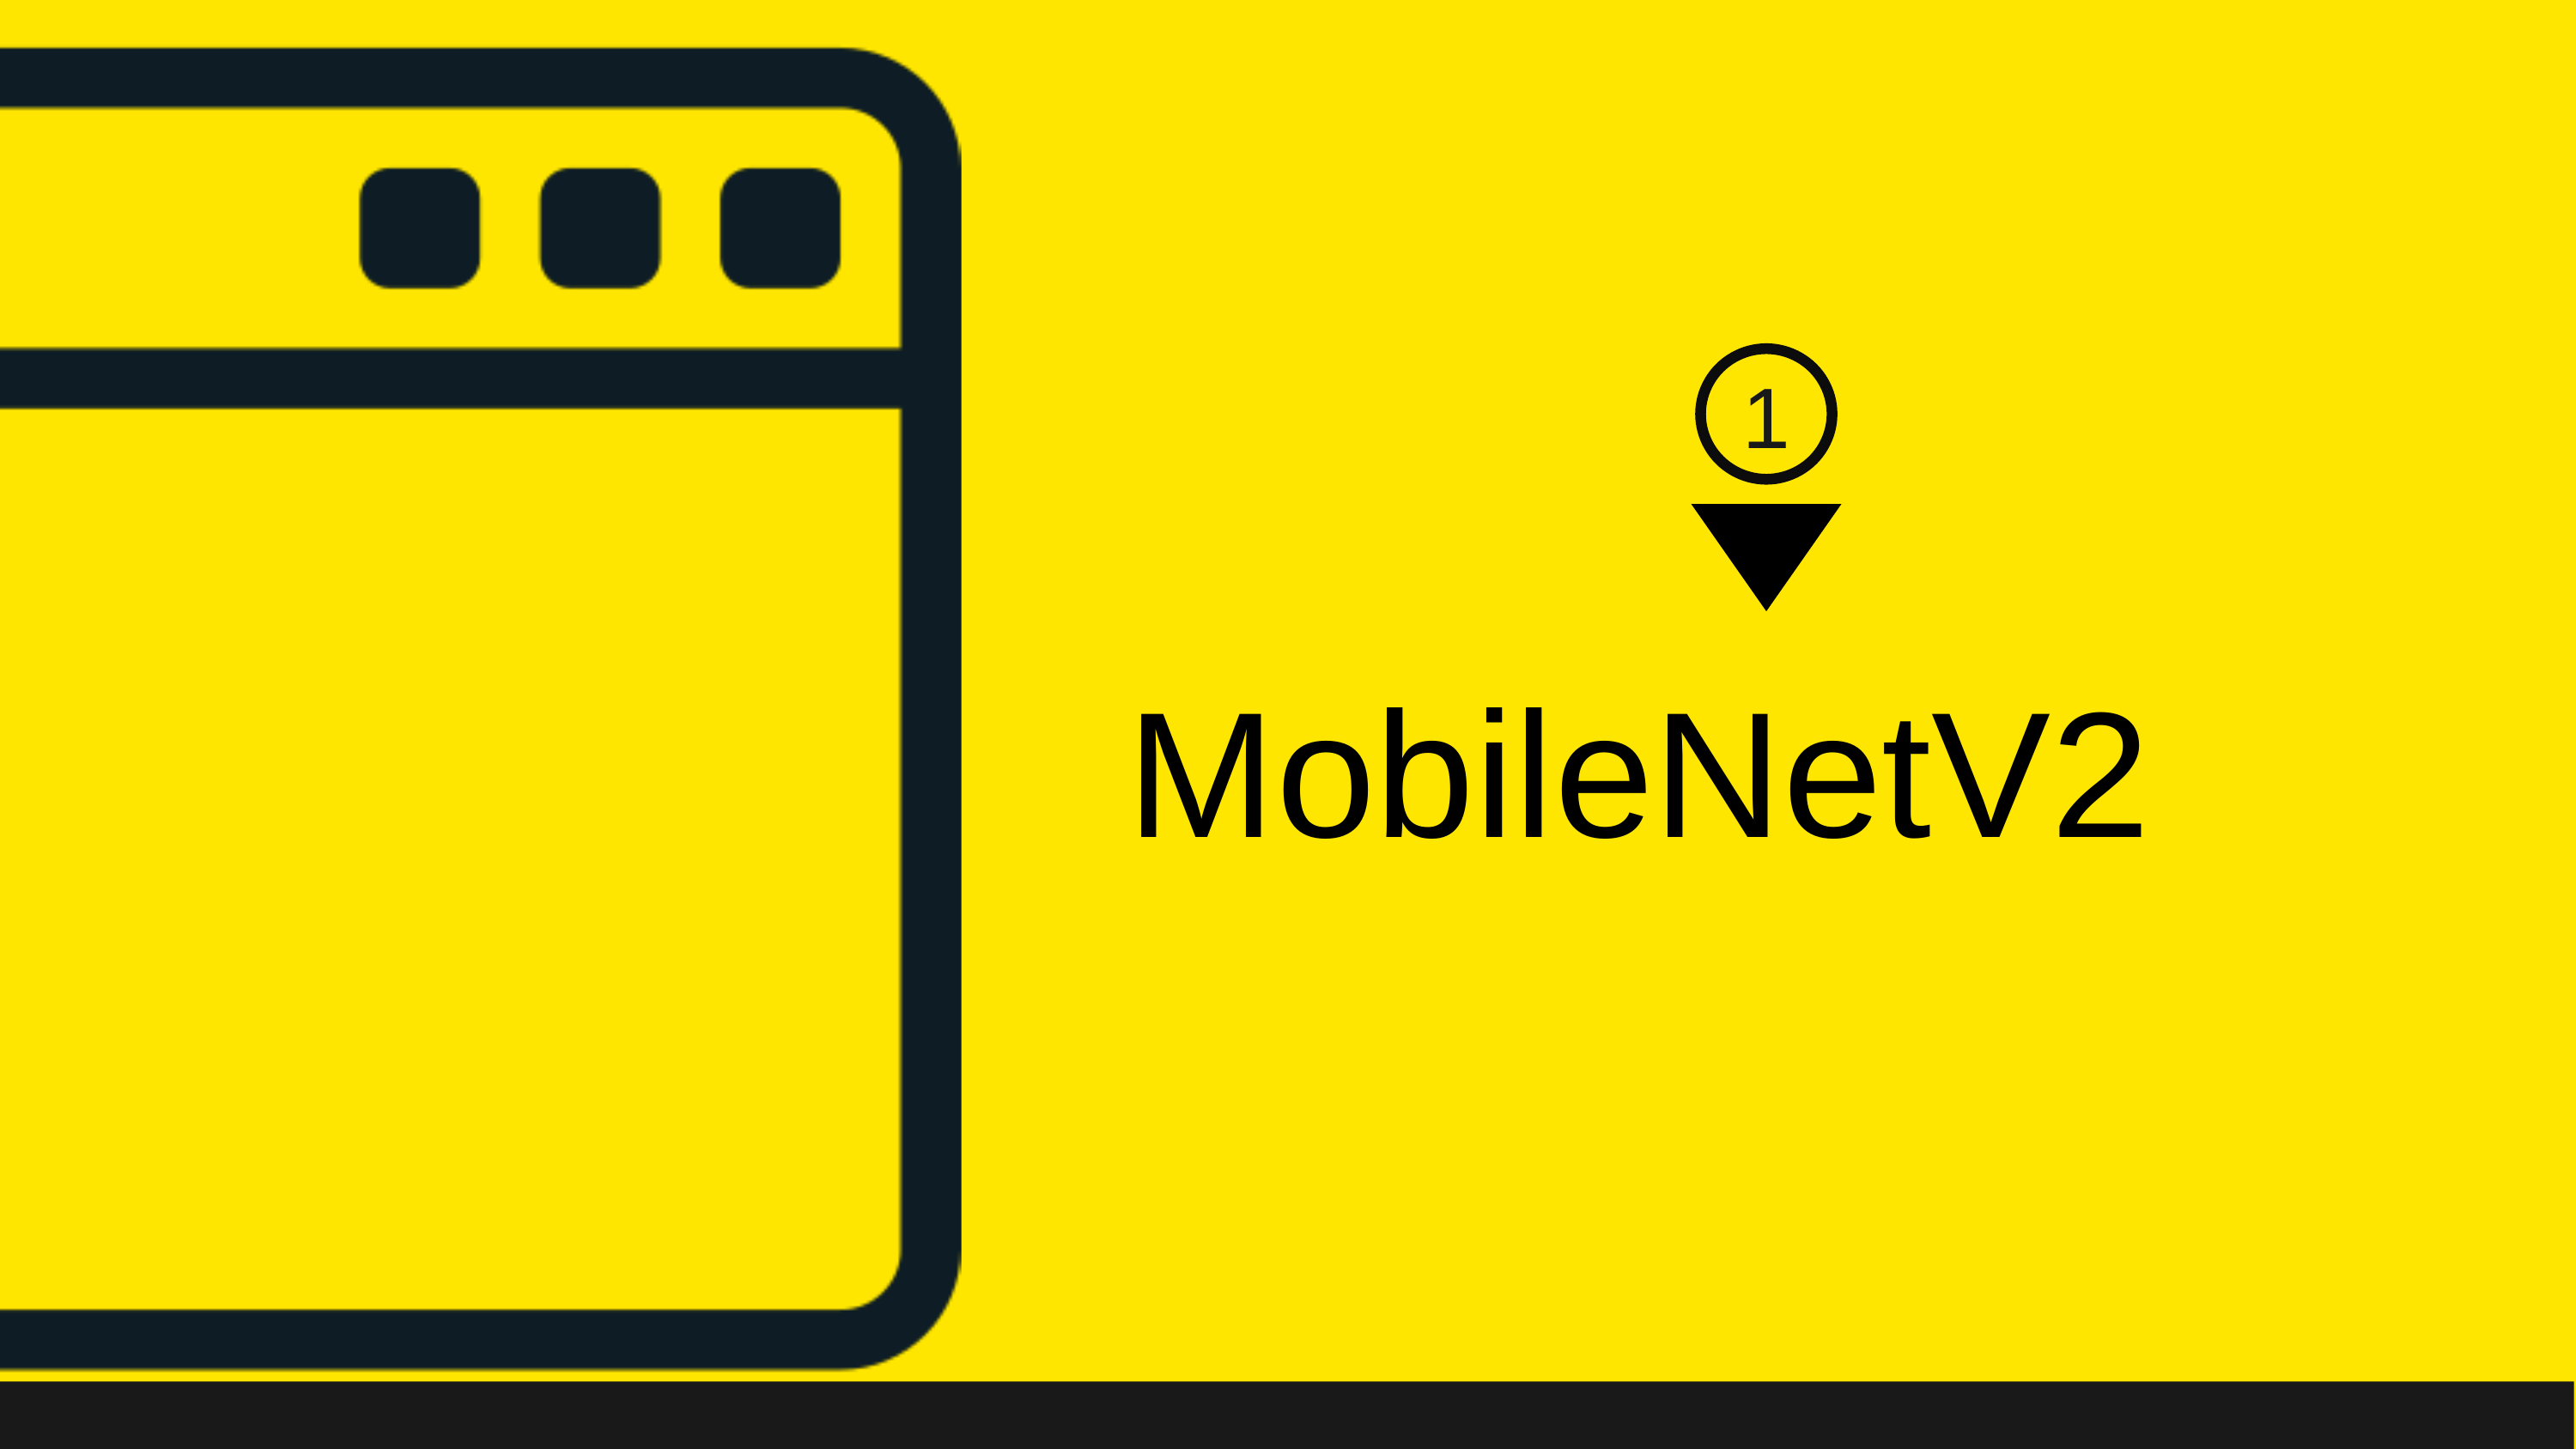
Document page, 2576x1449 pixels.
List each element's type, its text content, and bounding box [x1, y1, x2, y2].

text_box MobileNetV2 [1127, 615, 2372, 833]
text_box [0, 1381, 2574, 1449]
text_box 1 [1700, 349, 1832, 480]
text_box [1691, 504, 1842, 612]
picture [0, 0, 962, 1423]
